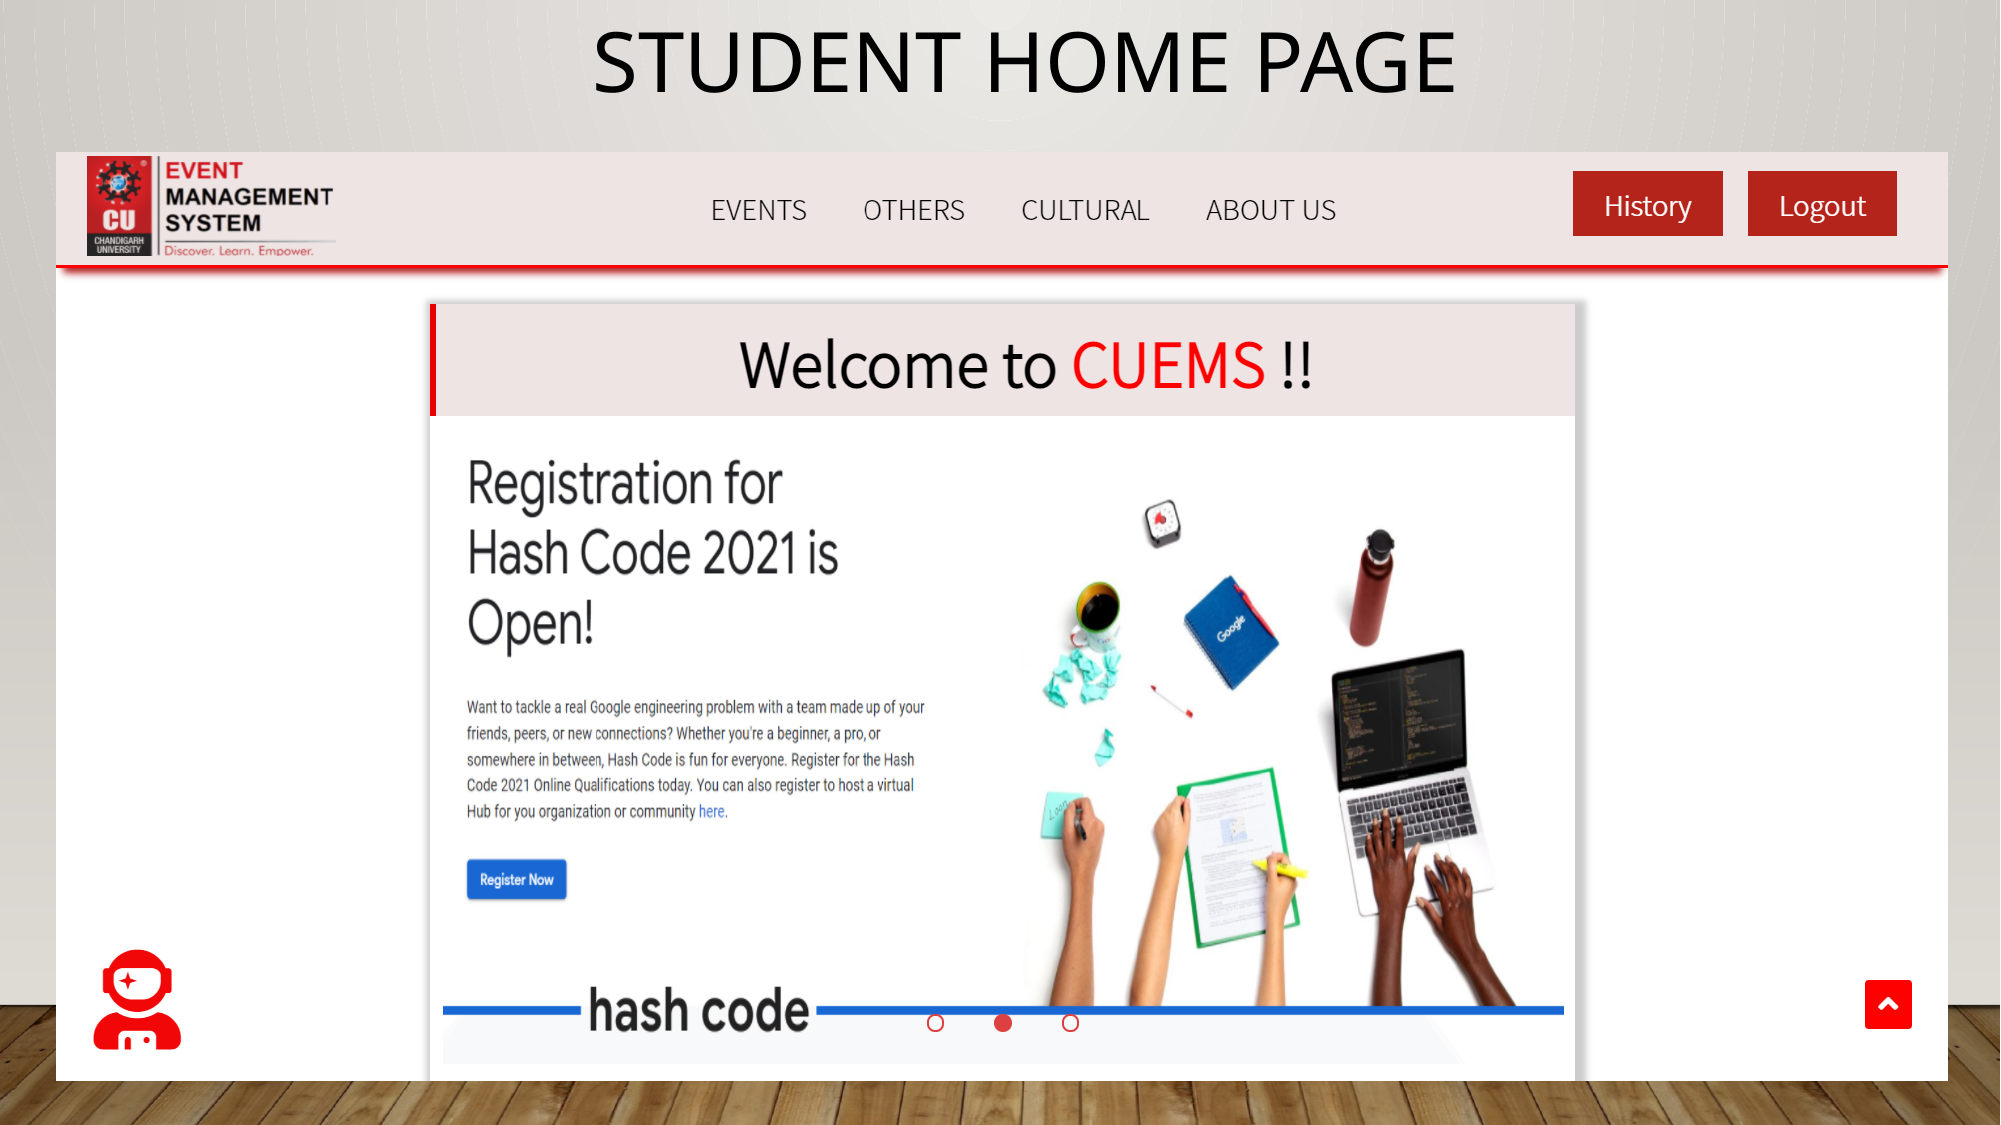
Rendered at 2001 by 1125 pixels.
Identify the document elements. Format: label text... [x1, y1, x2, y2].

picture [0, 1005, 2000, 1125]
title Student home page [238, 13, 1814, 152]
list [56, 152, 1948, 1082]
